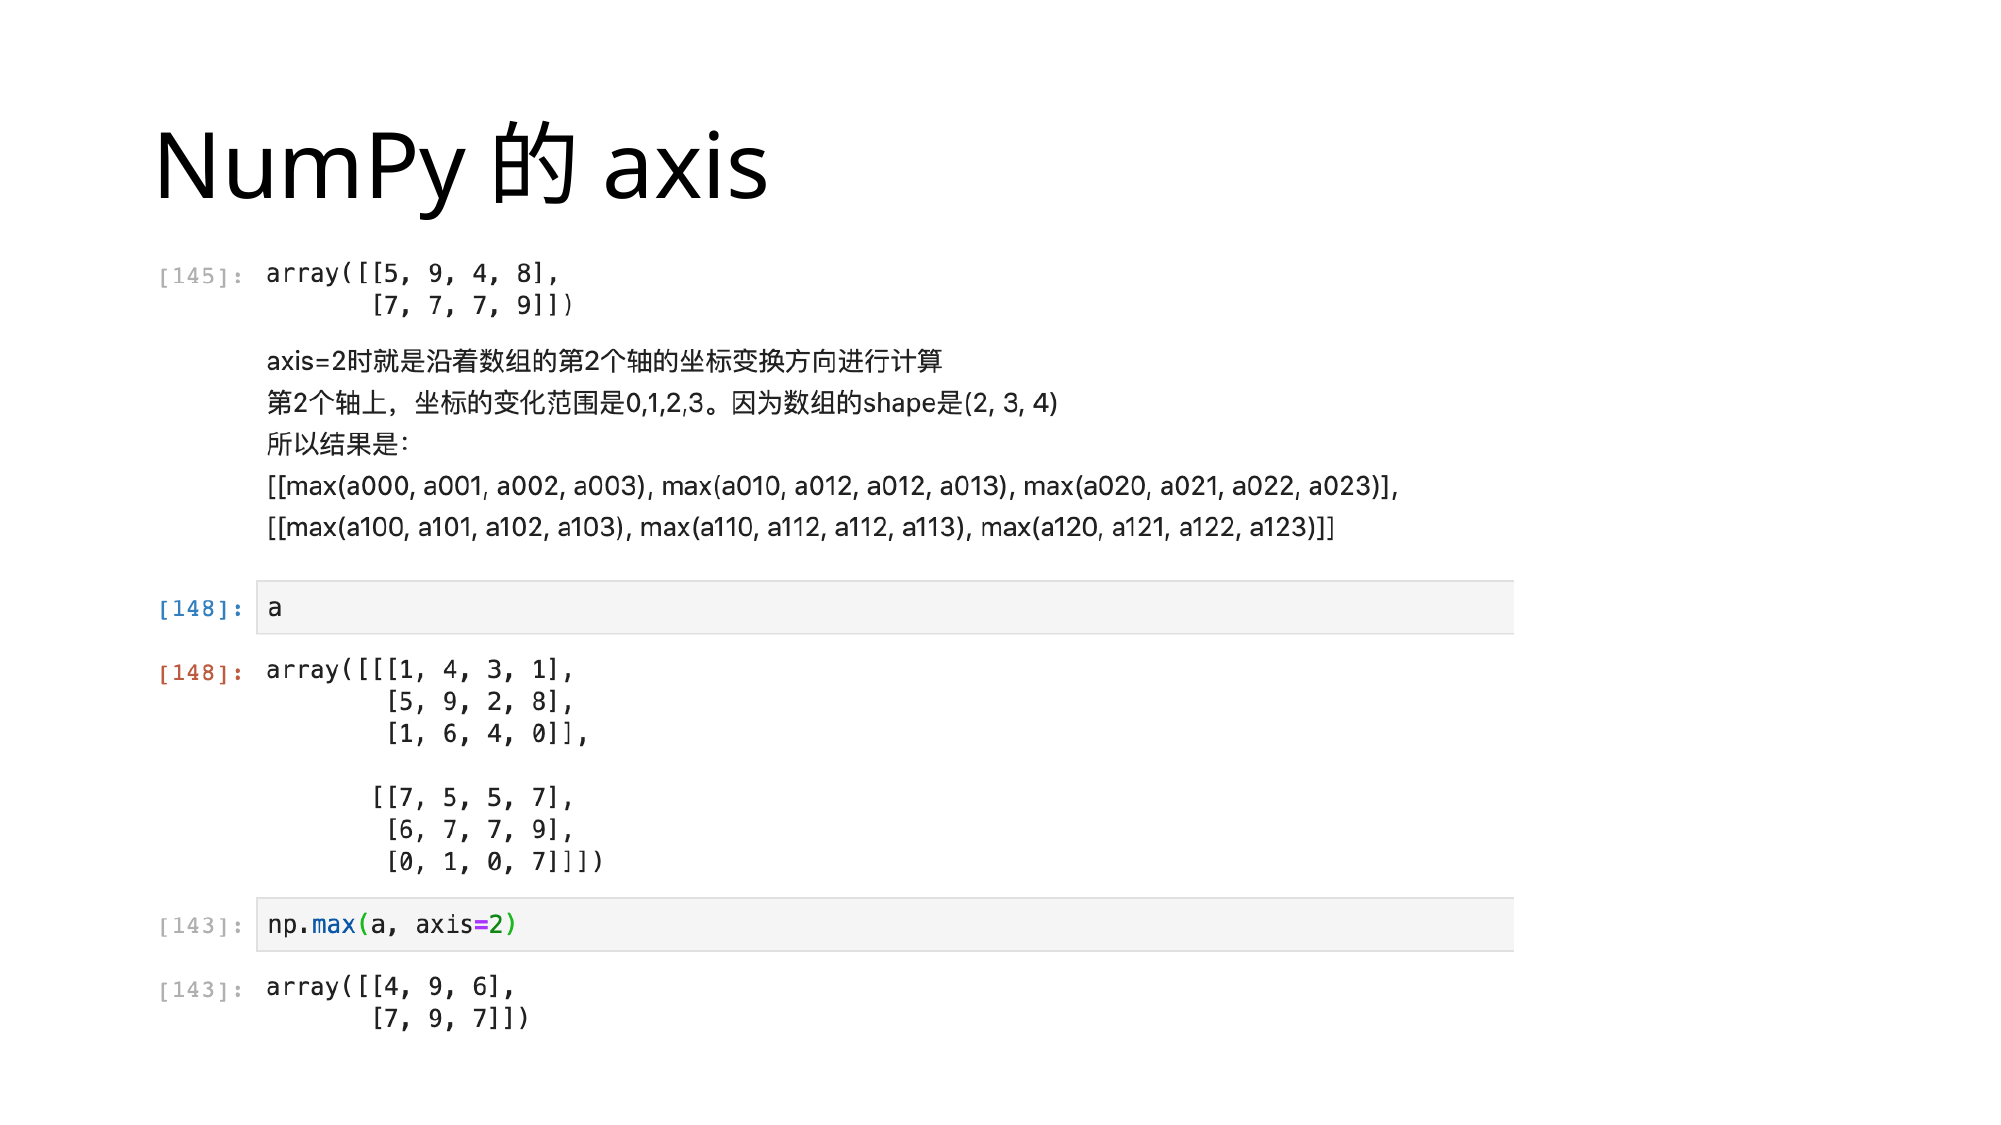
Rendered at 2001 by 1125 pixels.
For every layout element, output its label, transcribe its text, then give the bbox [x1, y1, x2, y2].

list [137, 249, 1514, 1053]
title NumPy的axis [137, 59, 1863, 278]
